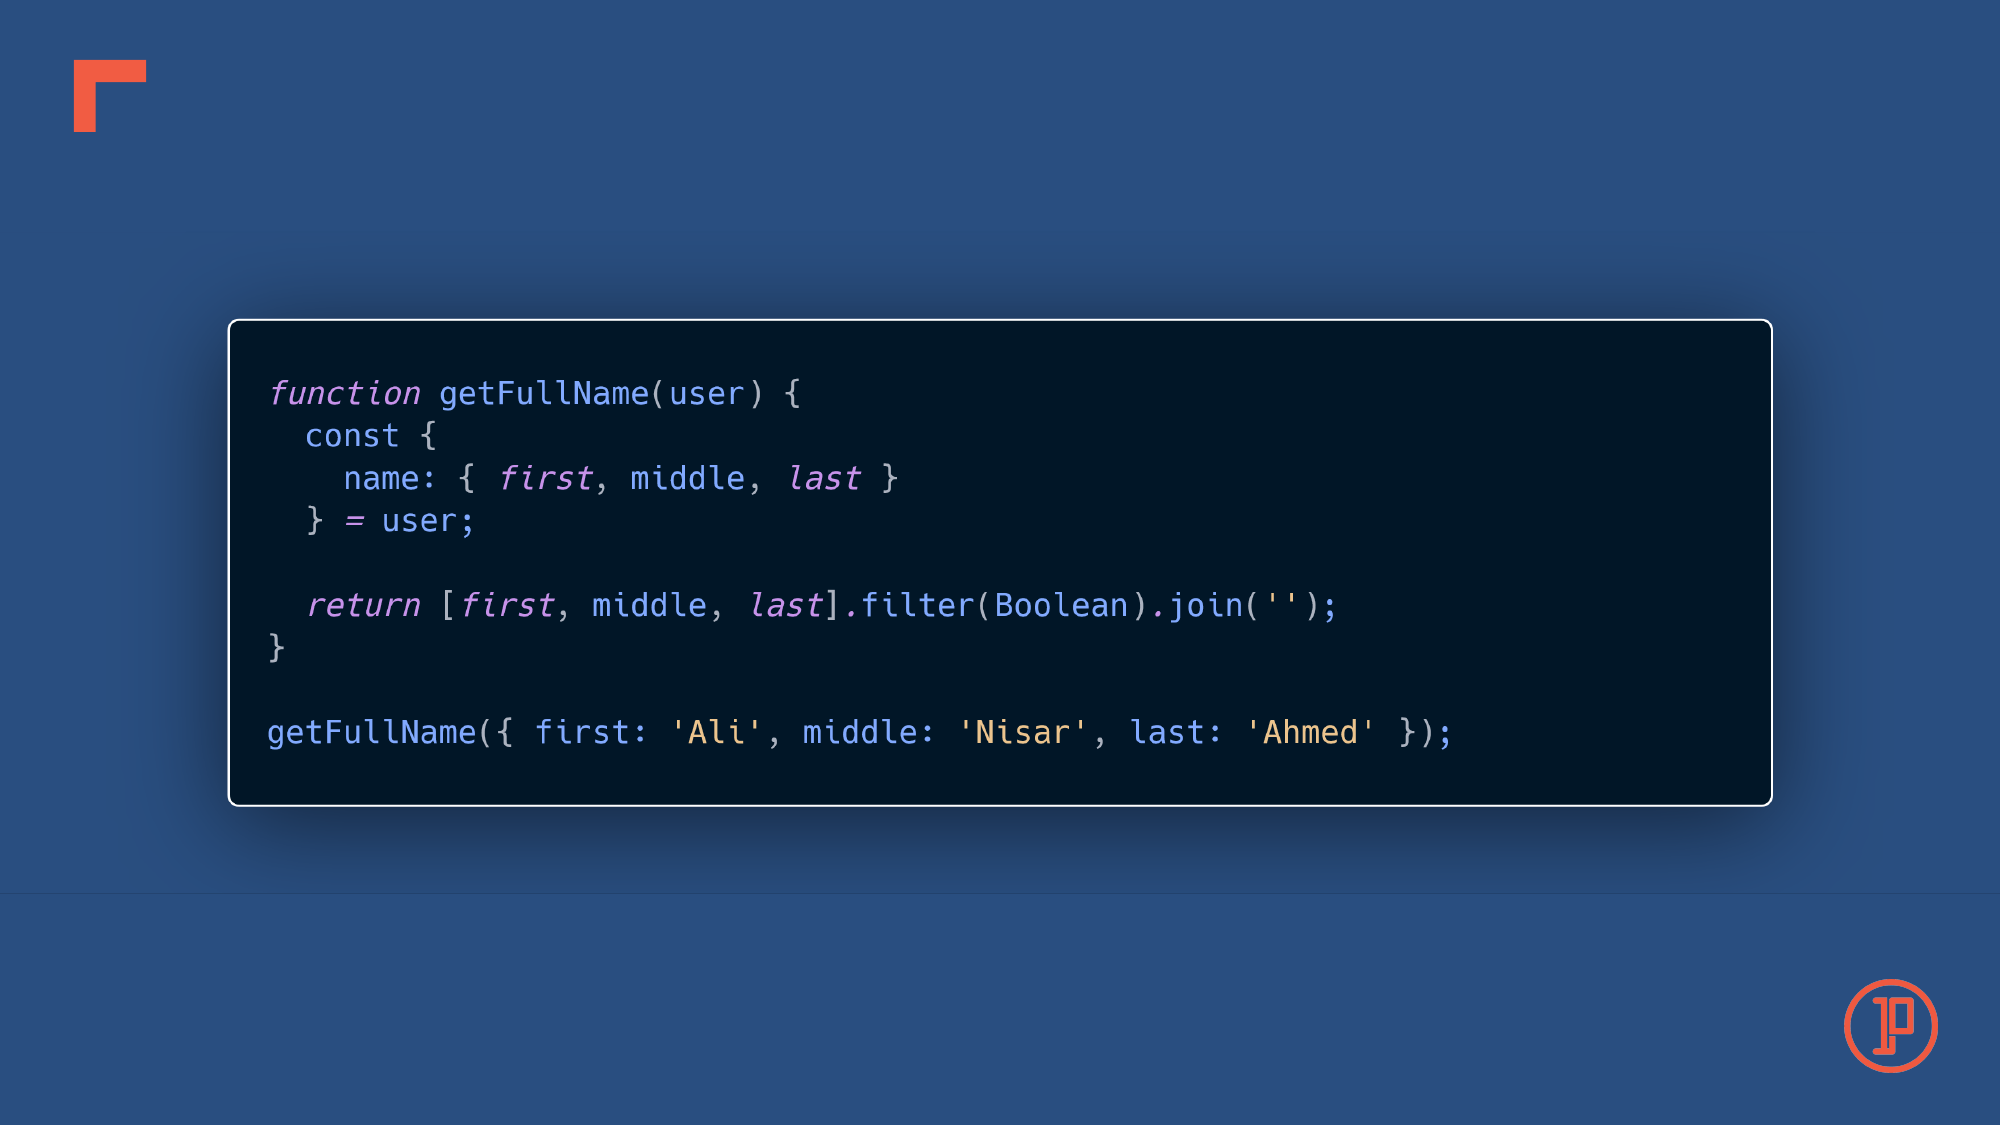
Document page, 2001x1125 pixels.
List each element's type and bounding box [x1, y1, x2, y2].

picture [0, 231, 2000, 894]
picture [1844, 979, 1938, 1073]
